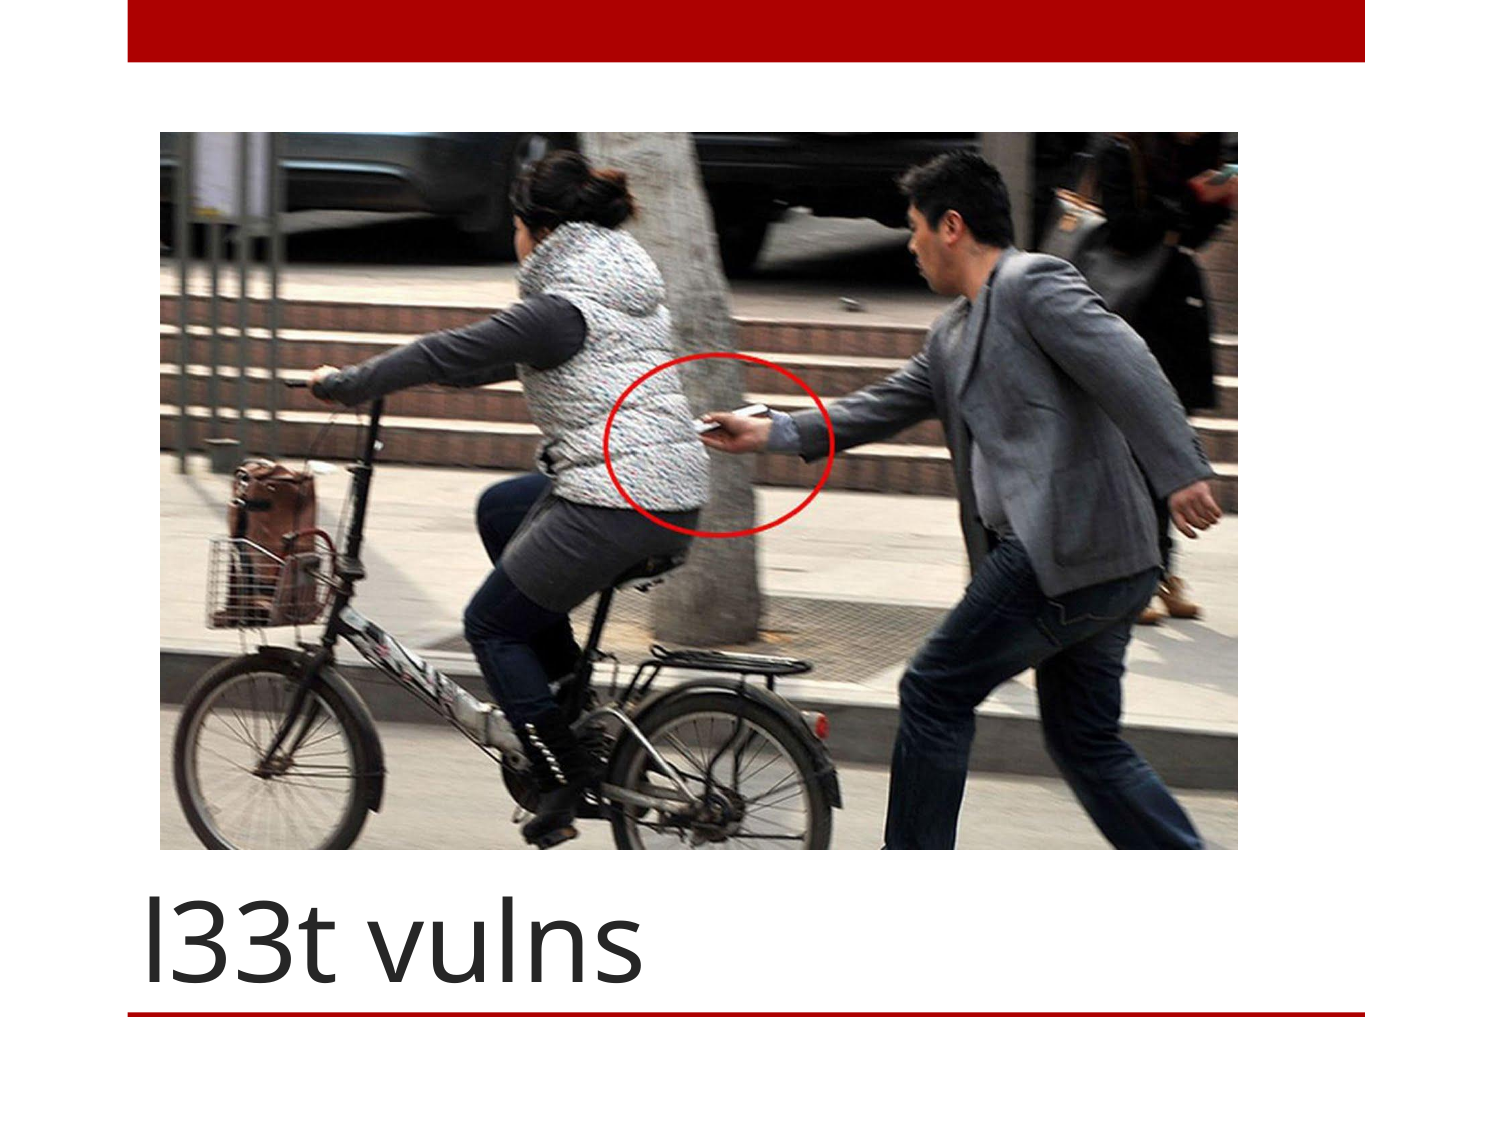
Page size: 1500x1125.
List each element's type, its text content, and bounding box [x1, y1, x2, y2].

title l33t vulns [125, 809, 1238, 1013]
picture [160, 131, 1238, 850]
